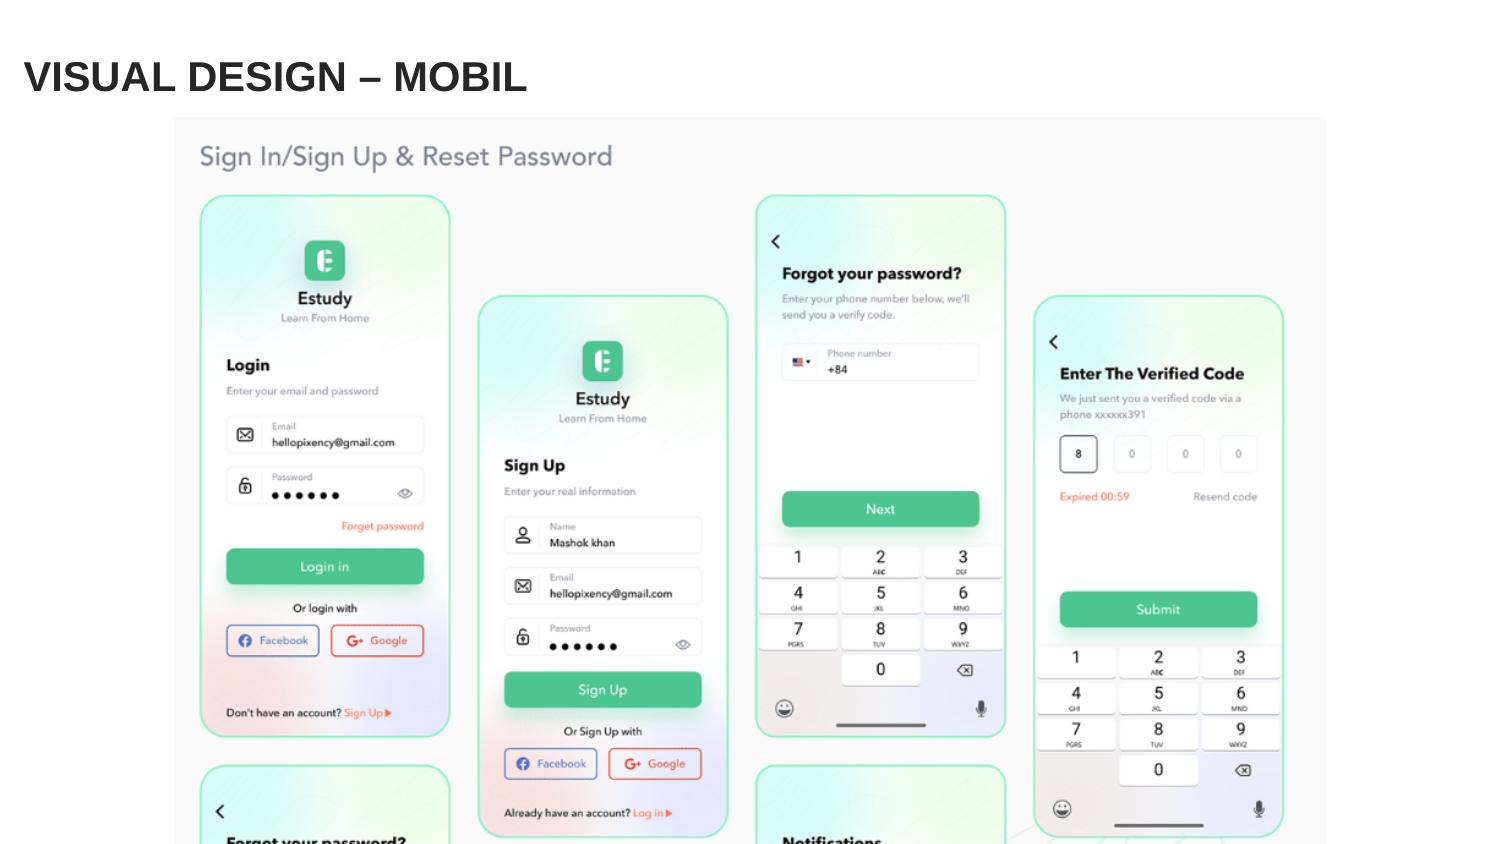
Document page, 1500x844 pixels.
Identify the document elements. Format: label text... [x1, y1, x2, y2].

text_box VISUAL DESIGN – MOBIL [0, 0, 552, 150]
picture [174, 116, 1326, 844]
